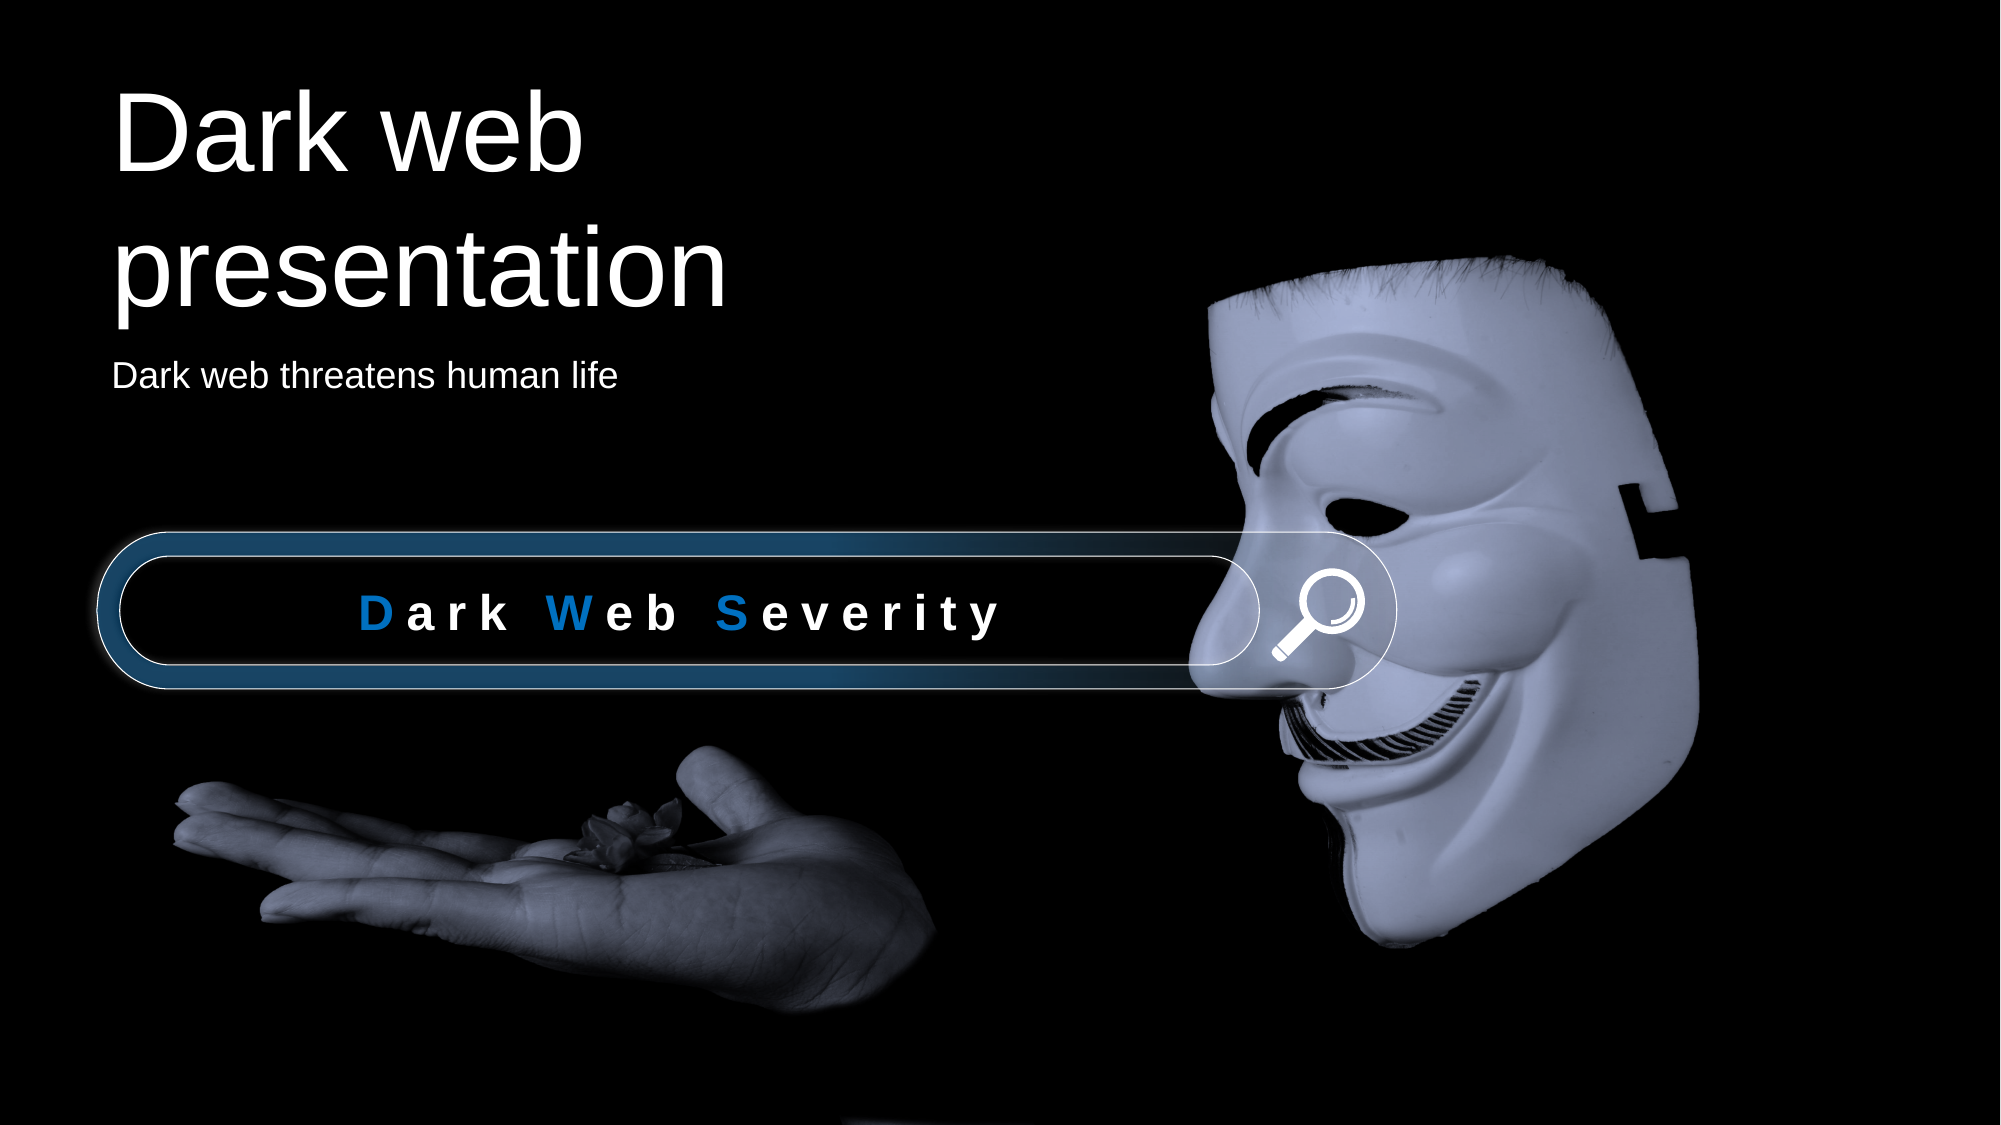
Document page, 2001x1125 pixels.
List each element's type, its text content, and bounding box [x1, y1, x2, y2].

text_box Dark Web Severity [170, 573, 1185, 648]
text_box Dark web presentation [96, 52, 1220, 337]
text_box [1270, 567, 1366, 663]
text_box Dark web threatens human life [96, 344, 1220, 404]
text_box [95, 531, 1398, 690]
